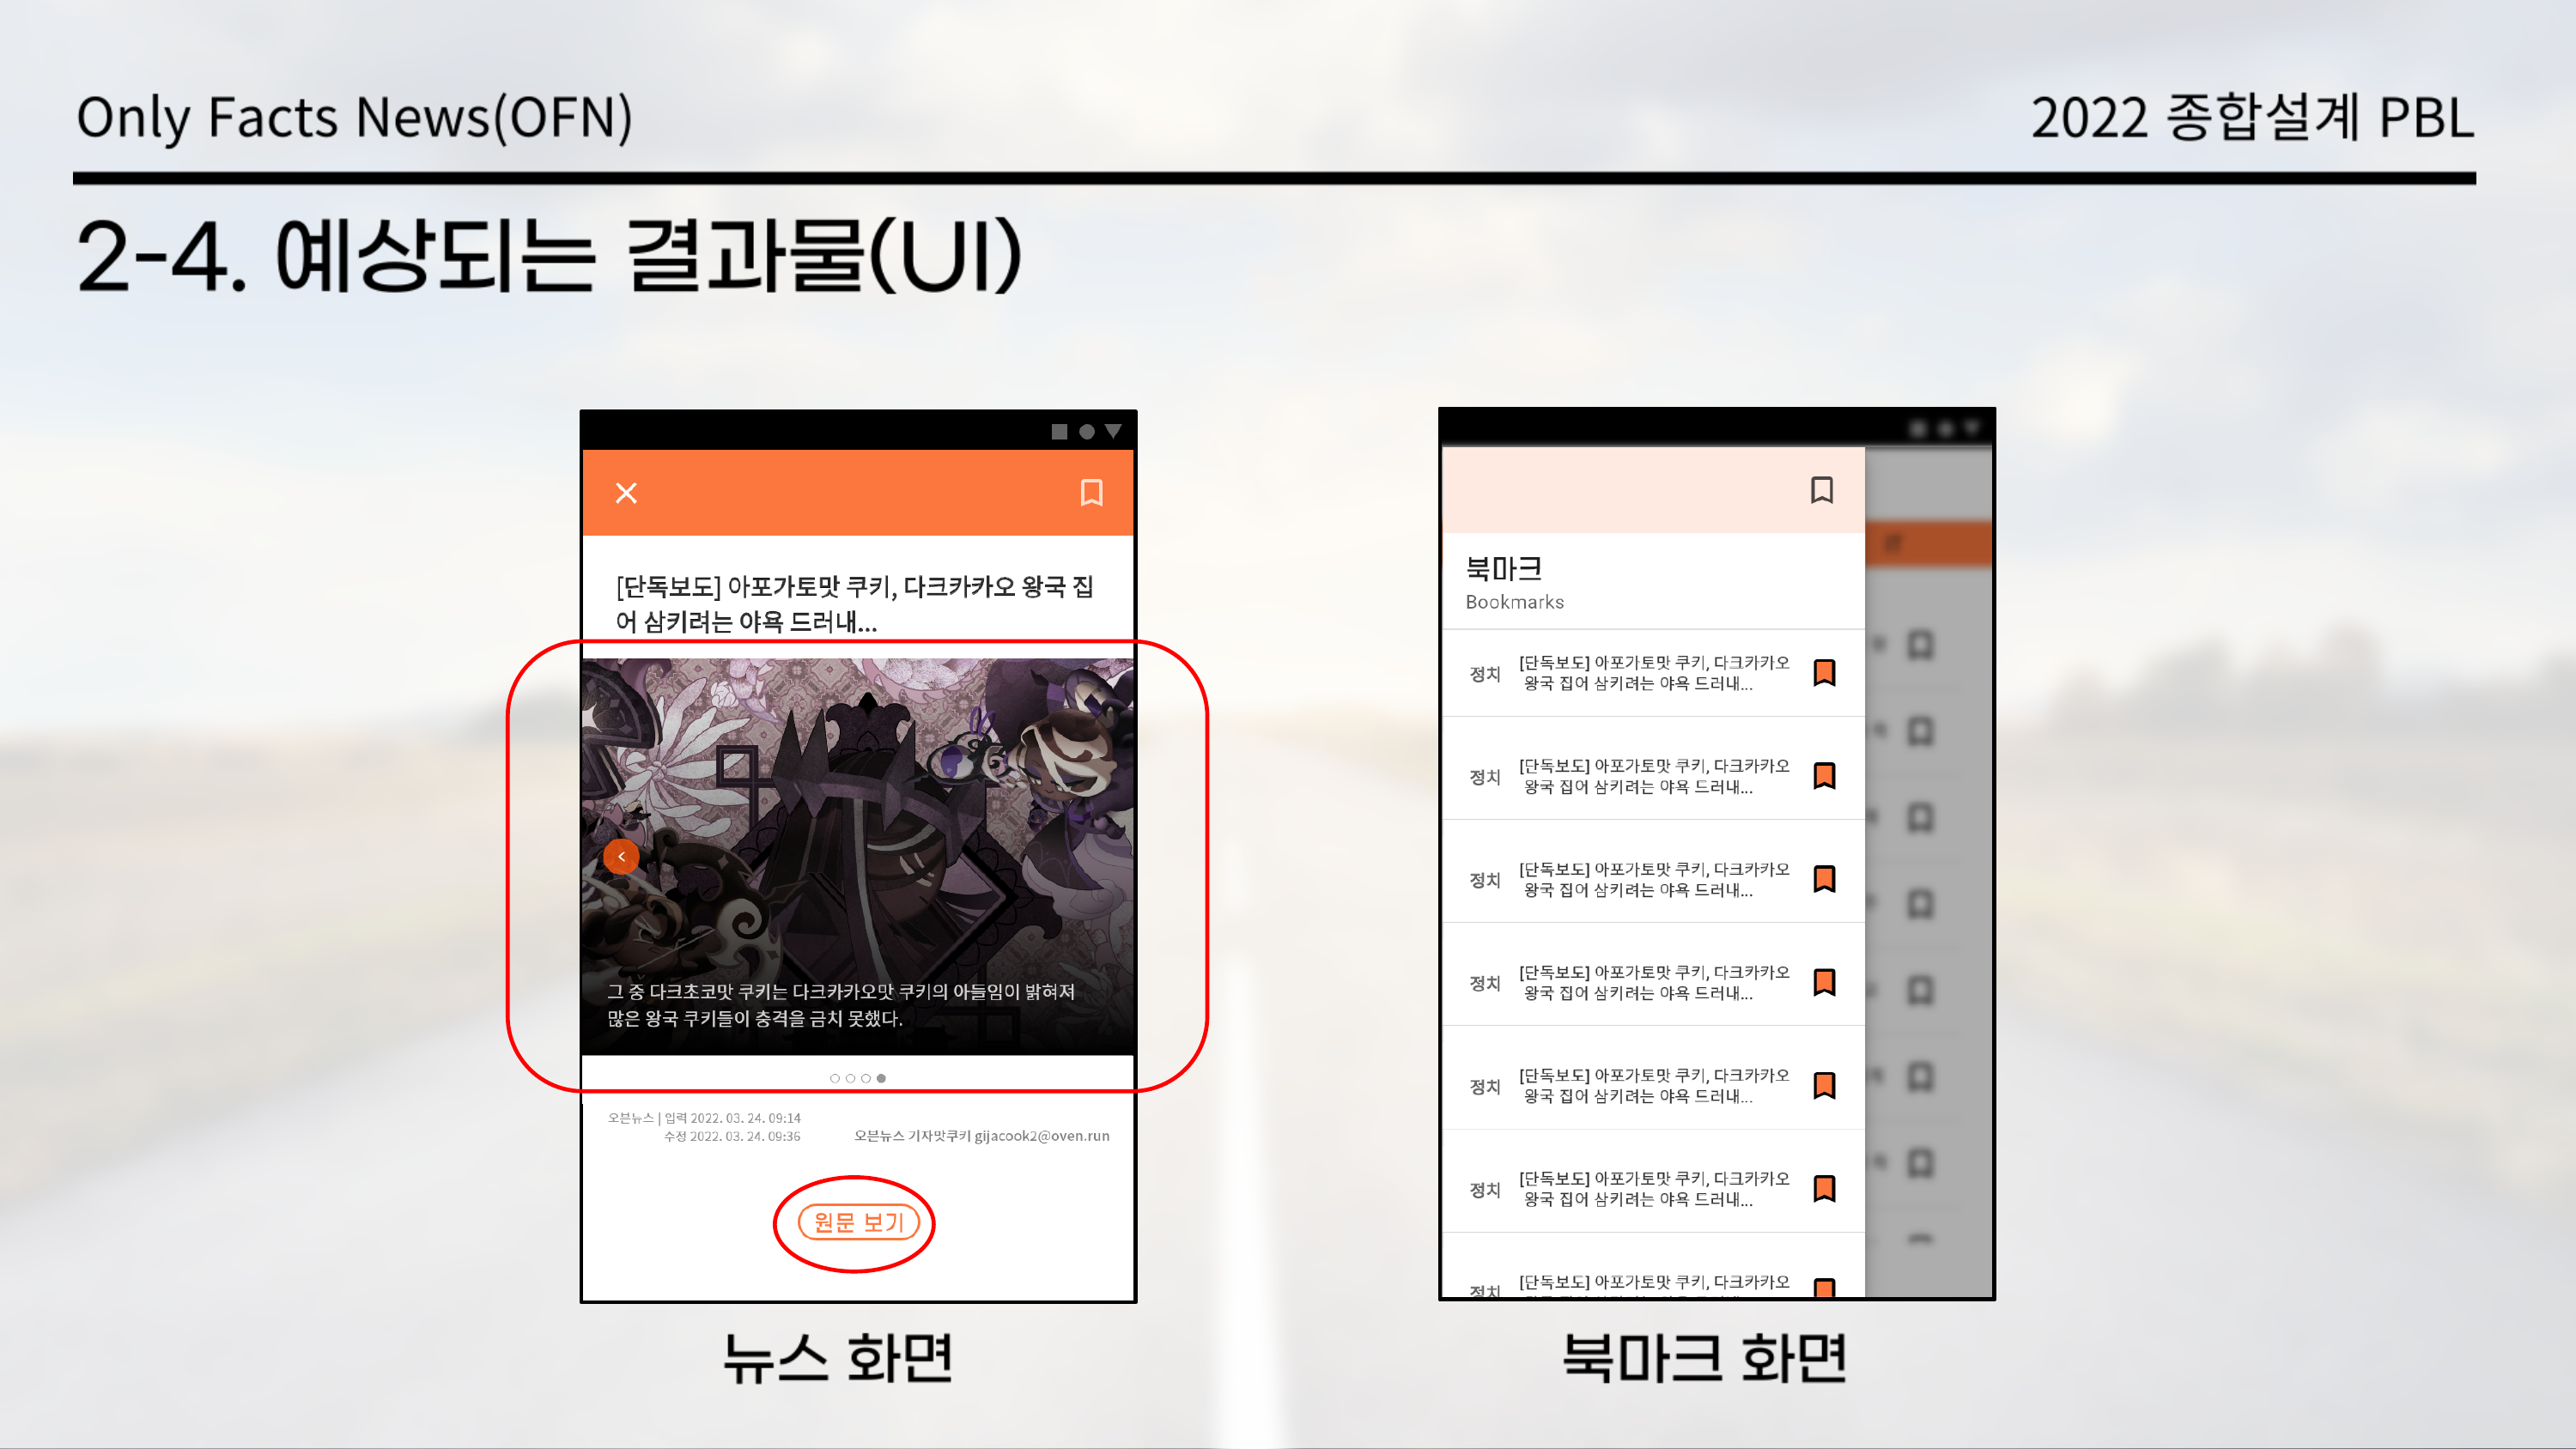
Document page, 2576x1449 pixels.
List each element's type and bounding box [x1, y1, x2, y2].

picture [0, 0, 2576, 1449]
text_box [73, 76, 2476, 204]
text_box [1442, 409, 1993, 1298]
